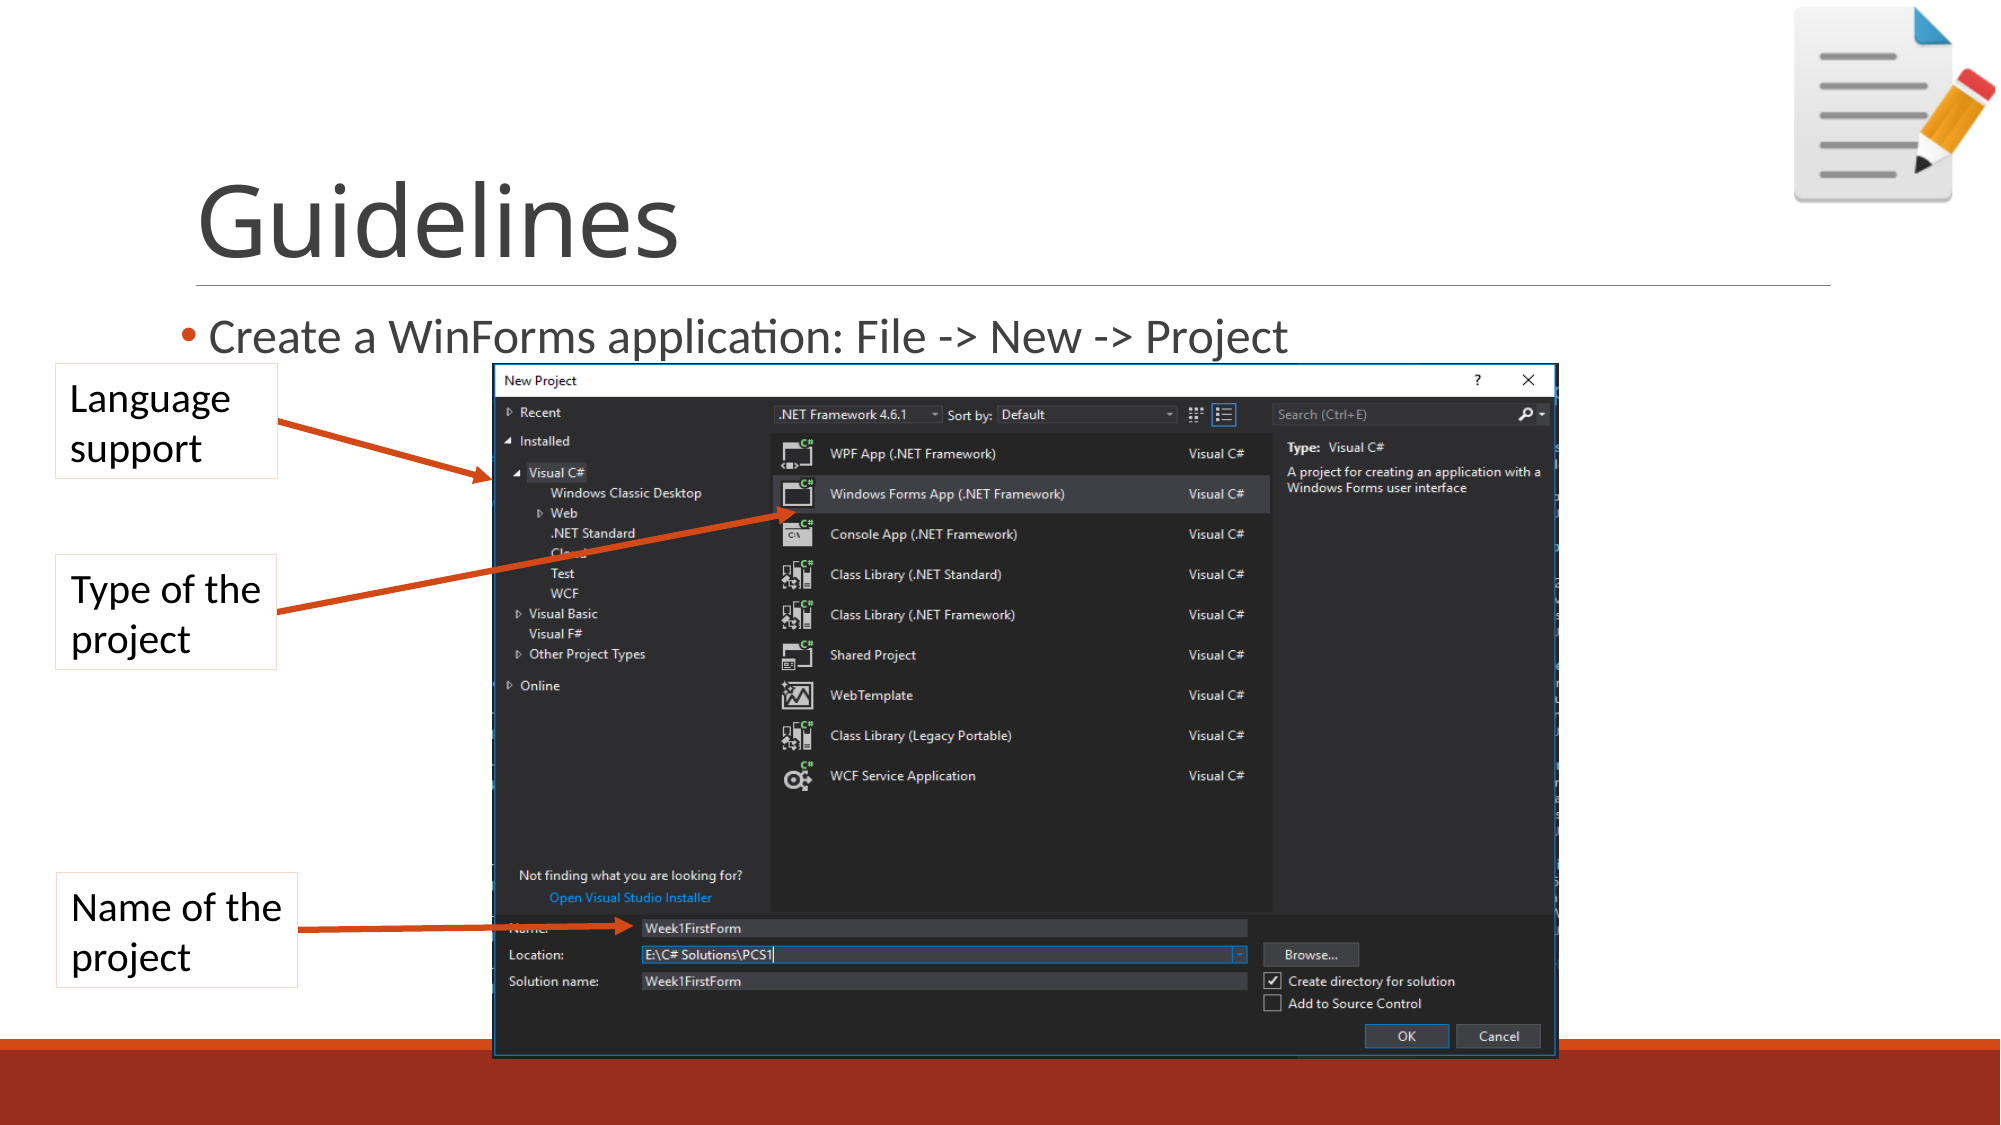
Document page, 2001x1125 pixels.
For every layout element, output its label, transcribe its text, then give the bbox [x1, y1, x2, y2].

list Create a WinForms application: File -> New -> Project [180, 302, 1830, 963]
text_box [298, 925, 635, 932]
text_box Language support [55, 363, 278, 479]
picture [1794, 4, 1996, 206]
text_box Type of the project [55, 554, 277, 670]
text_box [276, 421, 494, 481]
picture [492, 363, 1559, 1059]
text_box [276, 511, 798, 614]
title Guidelines [180, 47, 1830, 285]
text_box Name of the project [56, 872, 298, 988]
